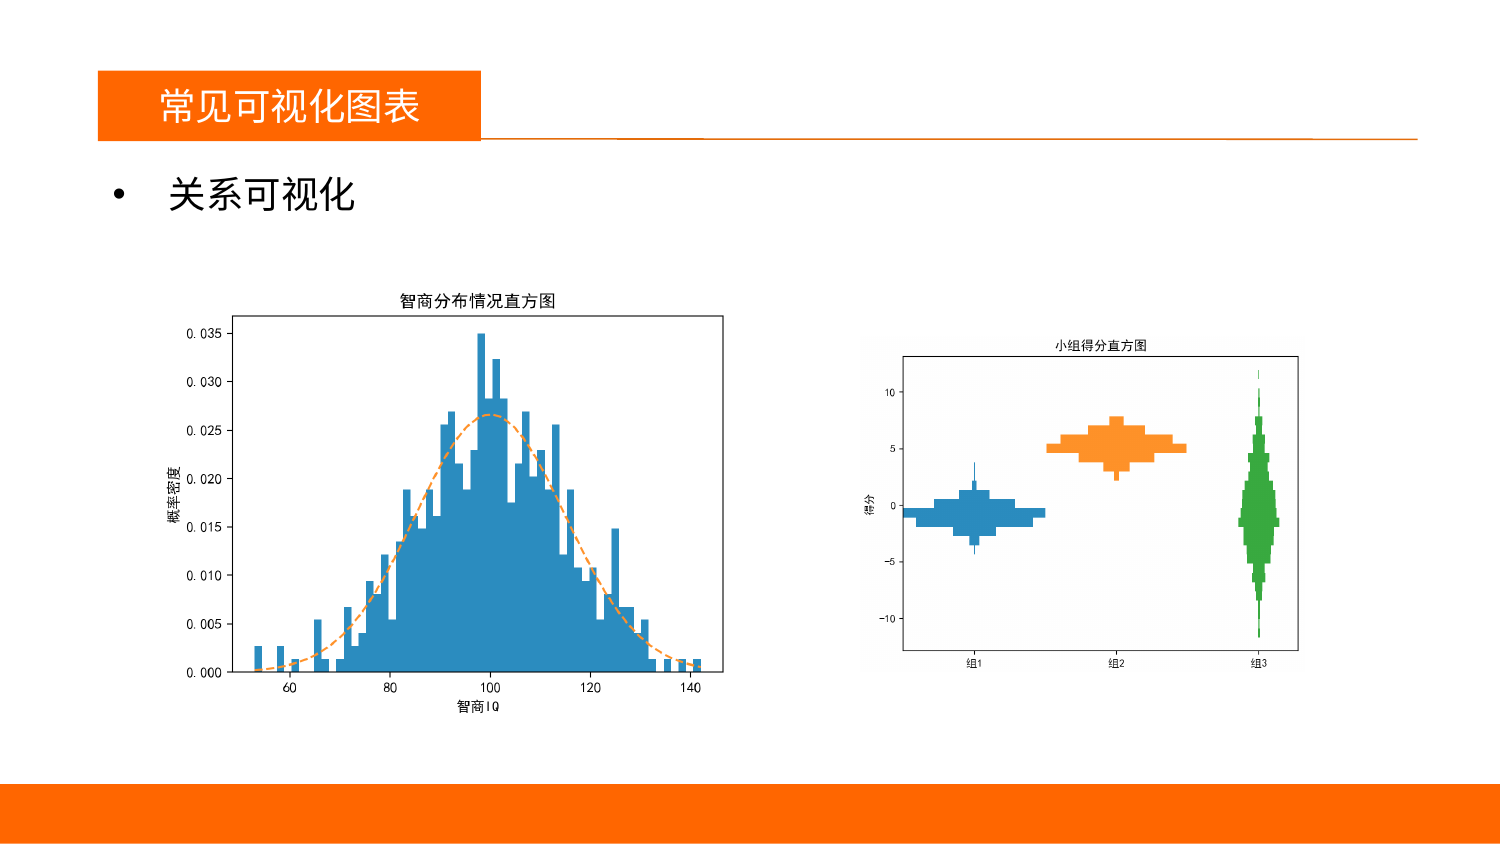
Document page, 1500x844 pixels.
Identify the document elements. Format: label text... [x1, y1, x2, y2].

text_box 关系可视化 [97, 164, 1418, 224]
picture [165, 290, 729, 719]
text_box [99, 70, 130, 147]
text_box 常见可视化图表 [96, 68, 483, 143]
text_box [0, 782, 1500, 844]
picture [860, 336, 1305, 673]
